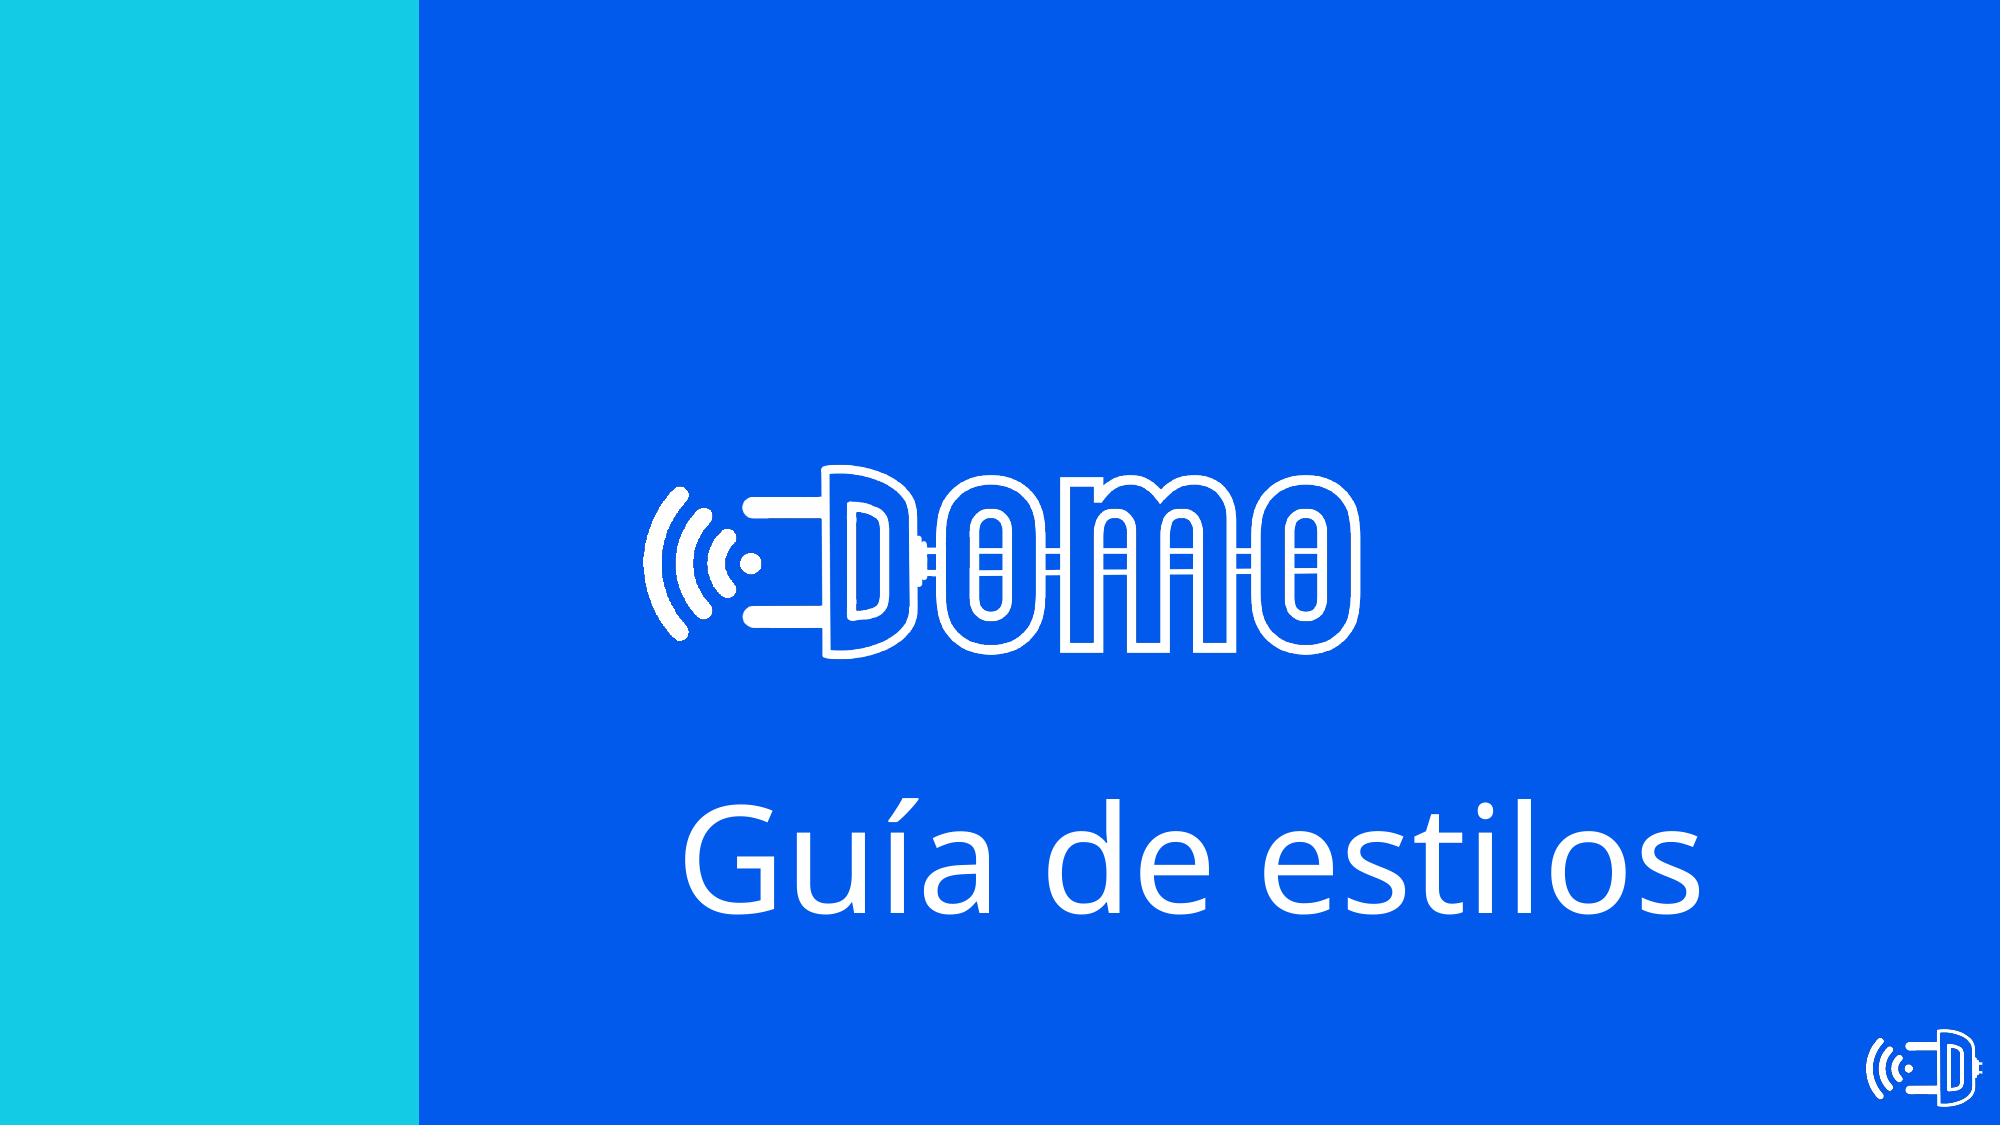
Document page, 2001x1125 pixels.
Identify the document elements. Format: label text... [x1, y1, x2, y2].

text_box [420, 0, 2000, 1125]
picture [544, 215, 1456, 910]
picture [1856, 1021, 1983, 1110]
text_box Guía de estilos [661, 755, 1722, 951]
text_box [0, 0, 420, 1125]
